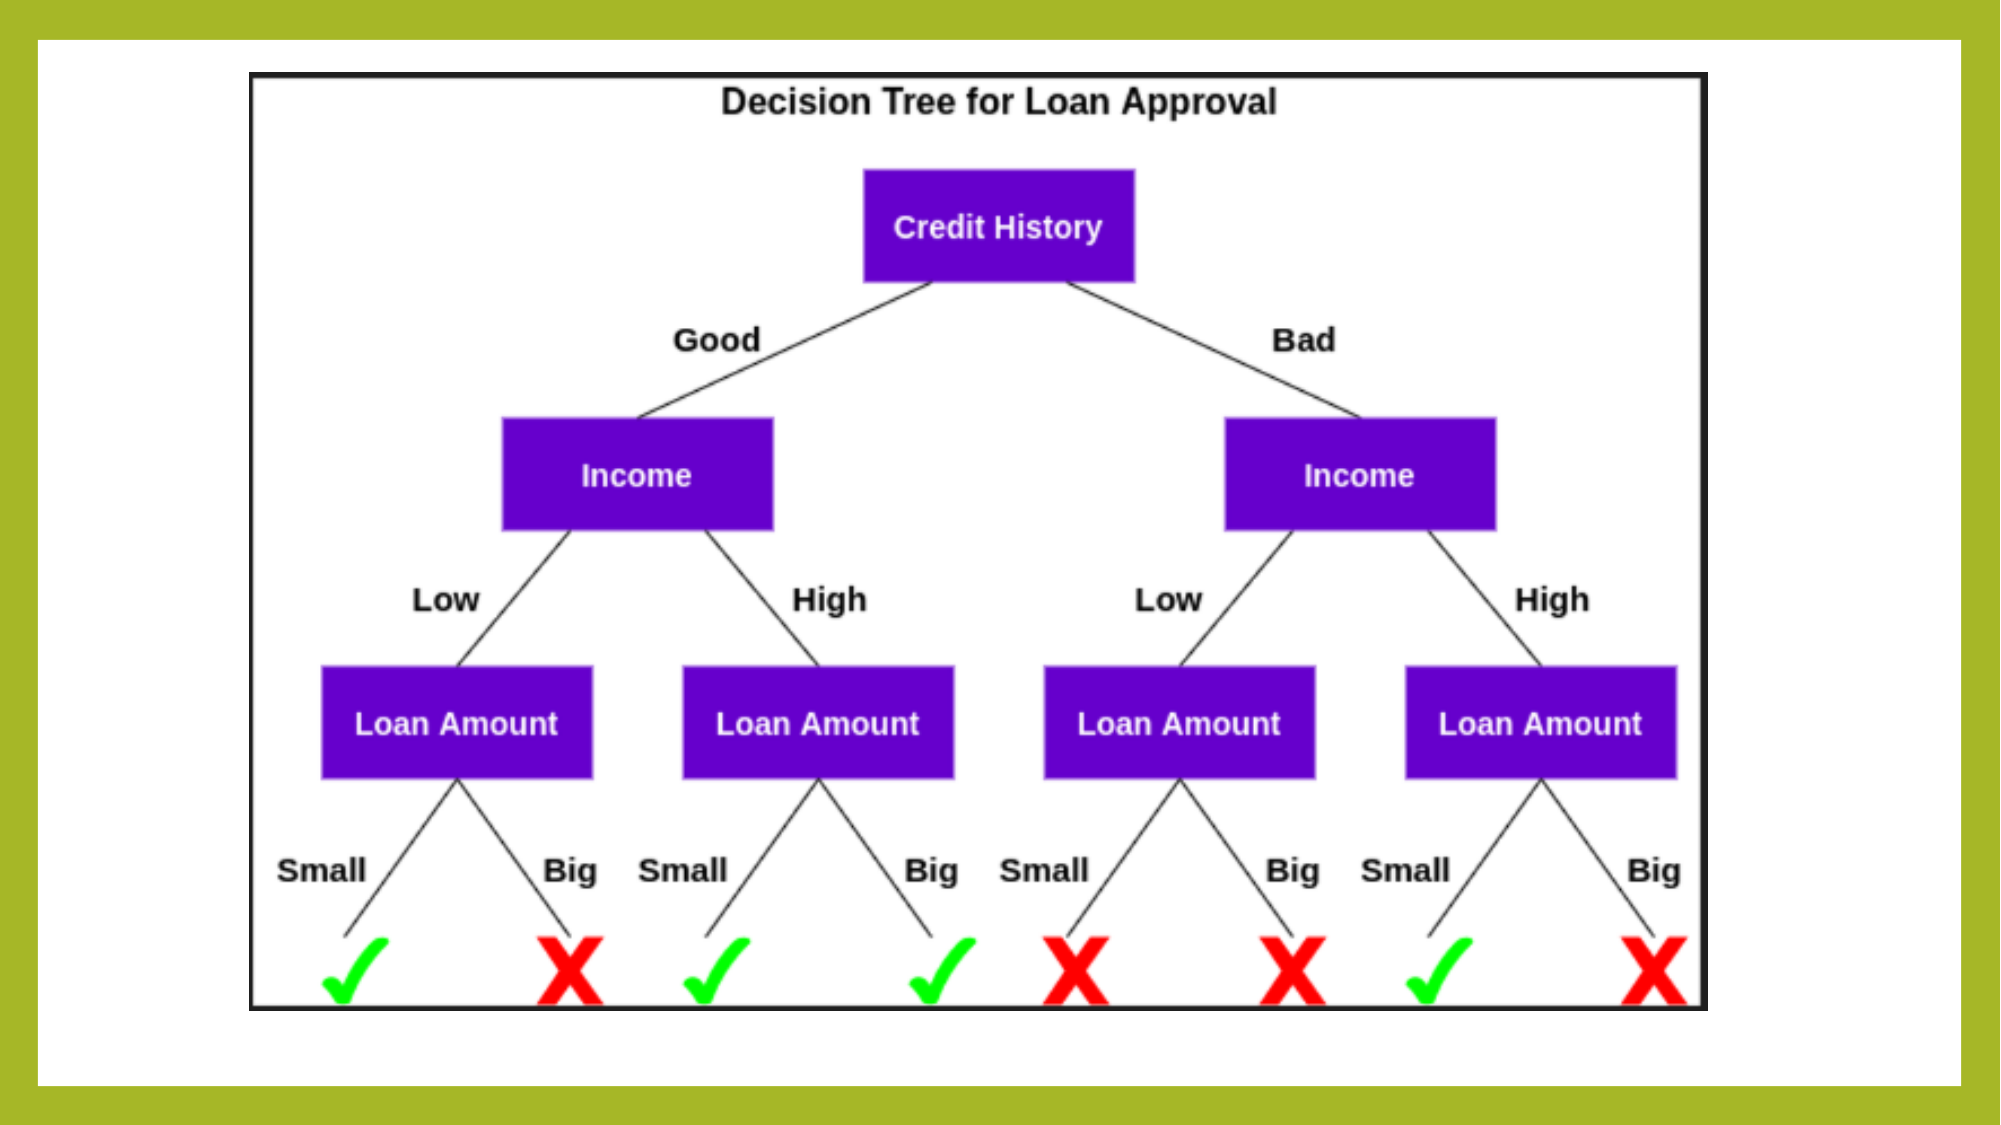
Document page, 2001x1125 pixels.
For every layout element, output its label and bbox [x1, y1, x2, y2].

list [249, 72, 1708, 1012]
